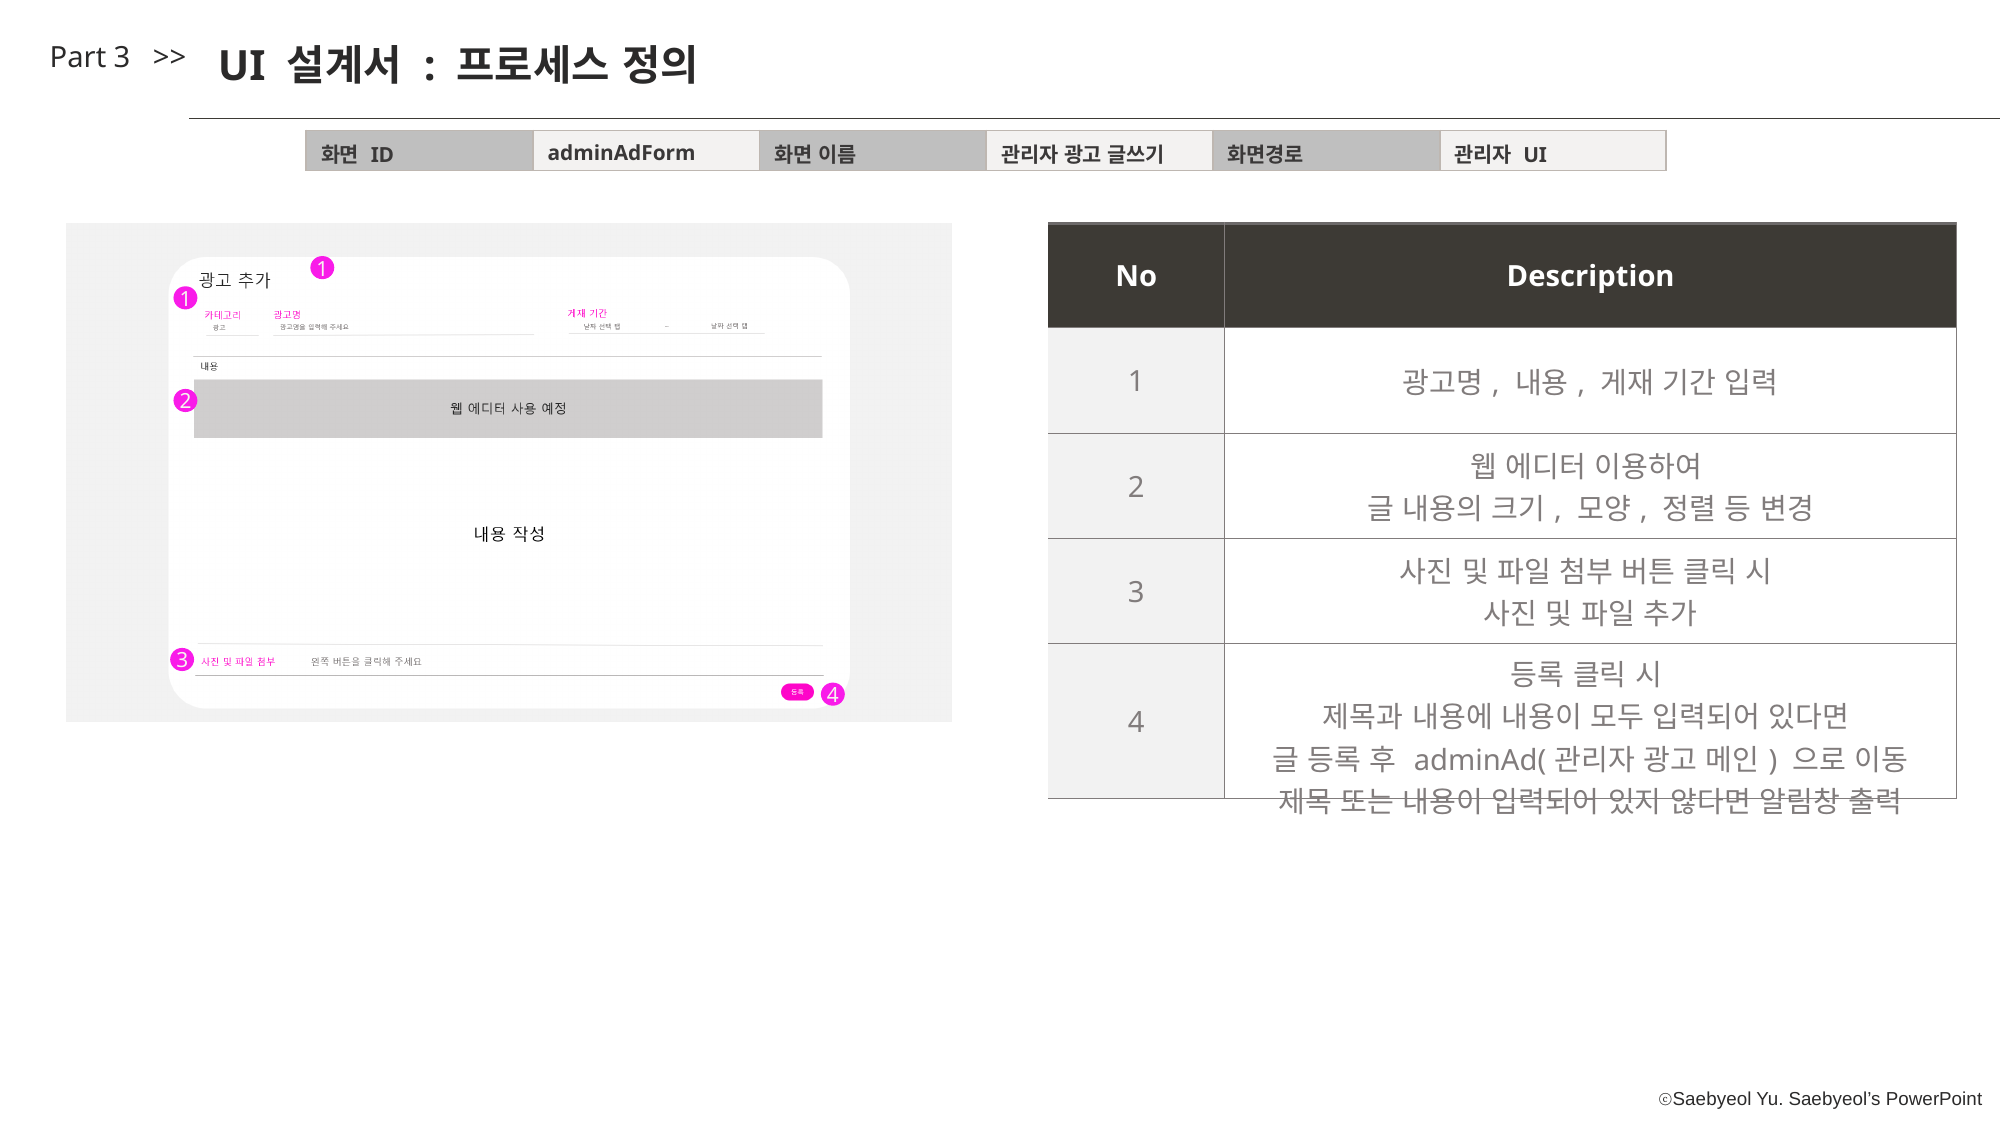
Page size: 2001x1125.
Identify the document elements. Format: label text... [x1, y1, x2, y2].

table_header 화면경로 [1214, 131, 1439, 170]
table_header No [1048, 225, 1224, 327]
text_box Part 3 >> [34, 30, 202, 81]
picture [65, 223, 952, 722]
table_cell 사진 및 파일 첨부 버튼 클릭 시 사진 및 파일 추가 [1225, 539, 1956, 643]
table_cell 등록 클릭 시 제목과 내용에 내용이 모두 입력되어 있다면 글 등록 후 adminAd(관리자 광고 메인) 으로 이동 제목 또는 내용이 입력되어 있지 않다면 알림창 출력 [1225, 644, 1956, 798]
table_header Description [1225, 225, 1956, 327]
table_cell 2 [1048, 434, 1224, 538]
table_header adminAdForm [534, 131, 759, 170]
table_cell 1 [1048, 328, 1224, 433]
table_header 화면 ID [307, 131, 532, 170]
table_cell 4 [1048, 644, 1224, 798]
table_header 관리자 광고 글쓰기 [987, 131, 1212, 170]
table_header 관리자 UI [1441, 131, 1665, 170]
table_header 화면 이름 [760, 131, 985, 170]
table_cell 광고명, 내용, 게재 기간 입력 [1225, 328, 1956, 433]
table_cell 웹 에디터 이용하여 글 내용의 크기, 모양, 정렬 등 변경 [1225, 434, 1956, 538]
text_box UI 설계서 : 프로세스 정의 [203, 31, 714, 97]
table_cell 3 [1048, 539, 1224, 643]
